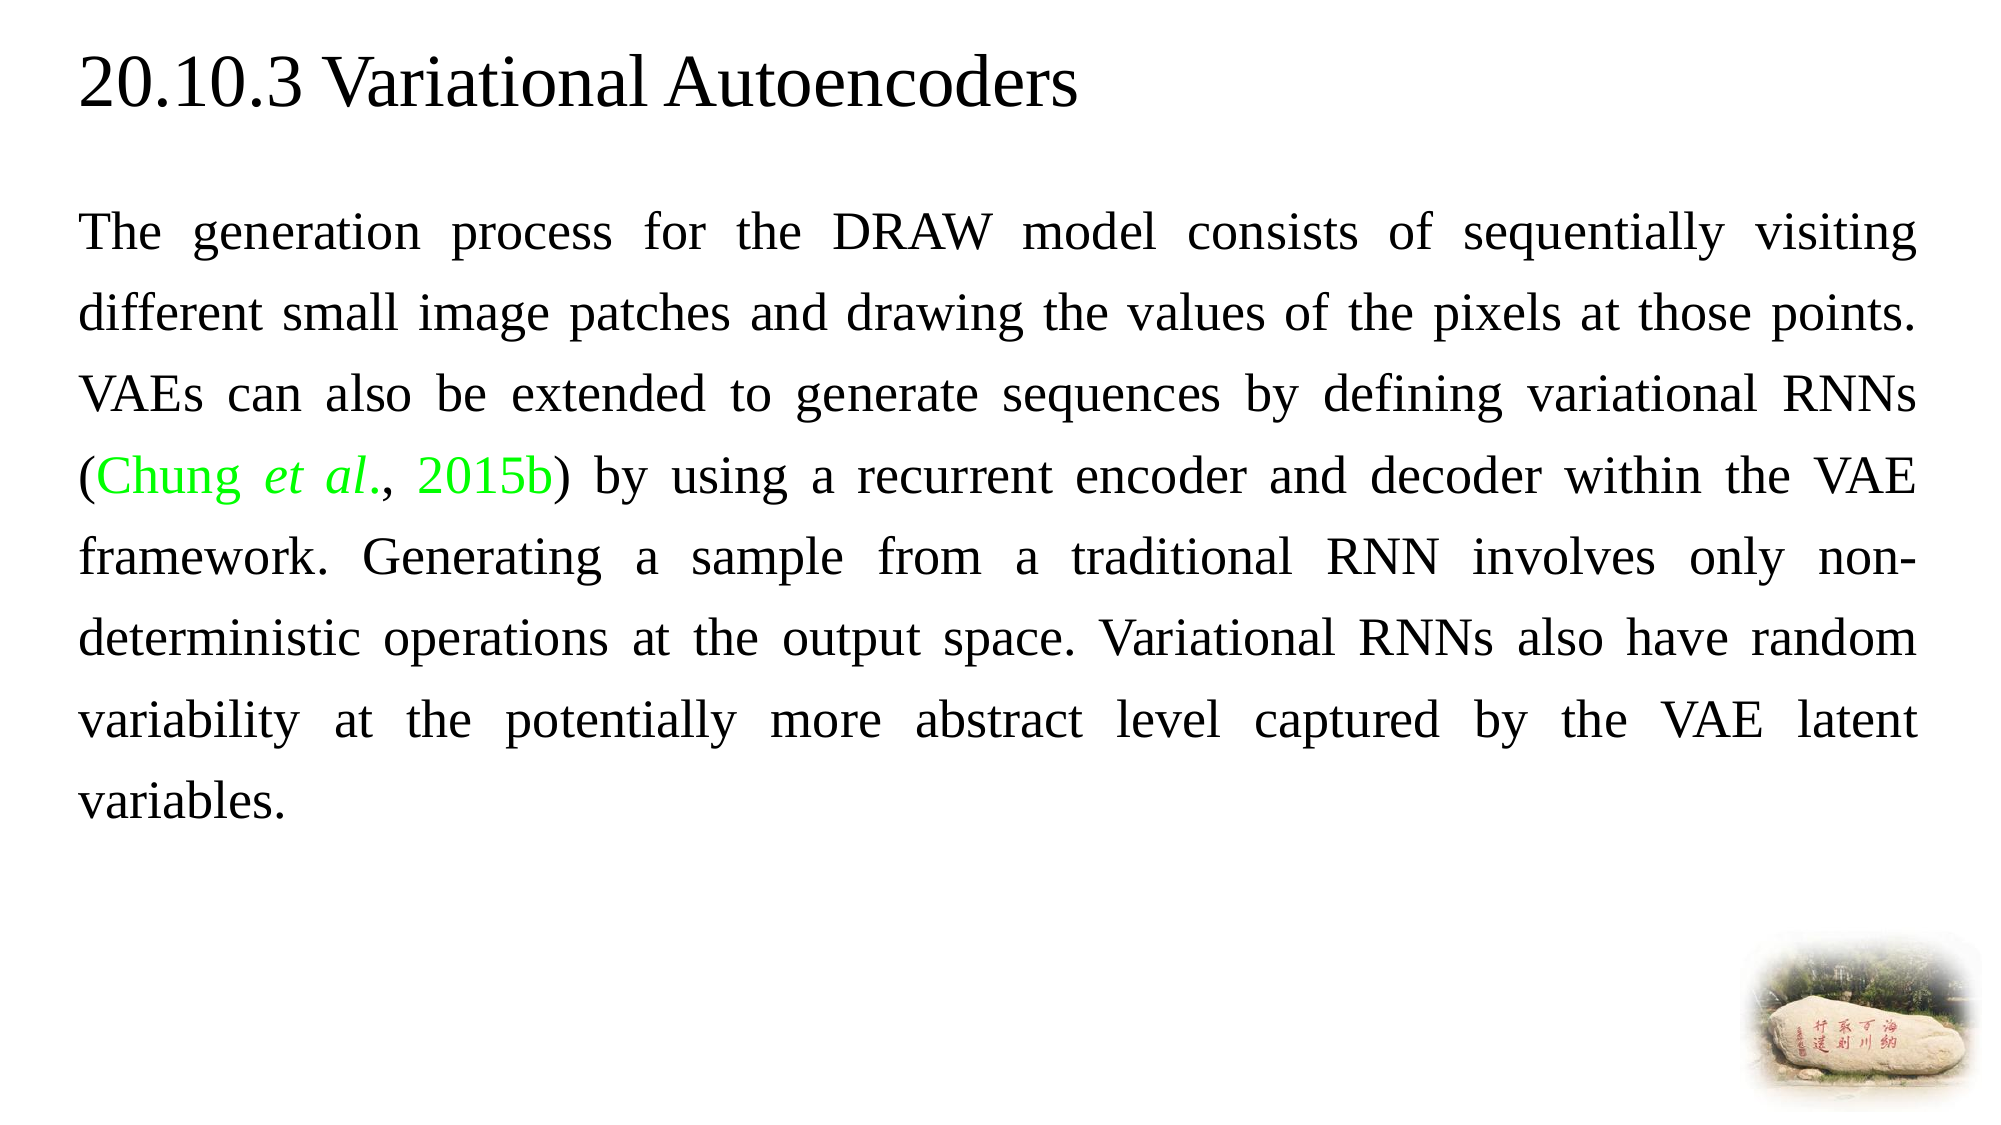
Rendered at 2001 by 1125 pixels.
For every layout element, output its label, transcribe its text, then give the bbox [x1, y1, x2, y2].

list The generation process for the DRAW model consists of sequentially visiting different small image patches and drawing the values of the pixels at those points. VAEs can also be extended to generate sequences by defining variational RNNs (Chung et al., 2015b) by using a recurrent encoder and decoder within the VAE framework. Generating a sample from a traditional RNN involves only non-deterministic operations at the output space. Variational RNNs also have random variability at the potentially more abstract level captured by the VAE latent variables. [63, 171, 1936, 1014]
title 20.10.3 Variational Autoencoders [63, 21, 1936, 142]
picture [1740, 927, 1985, 1112]
